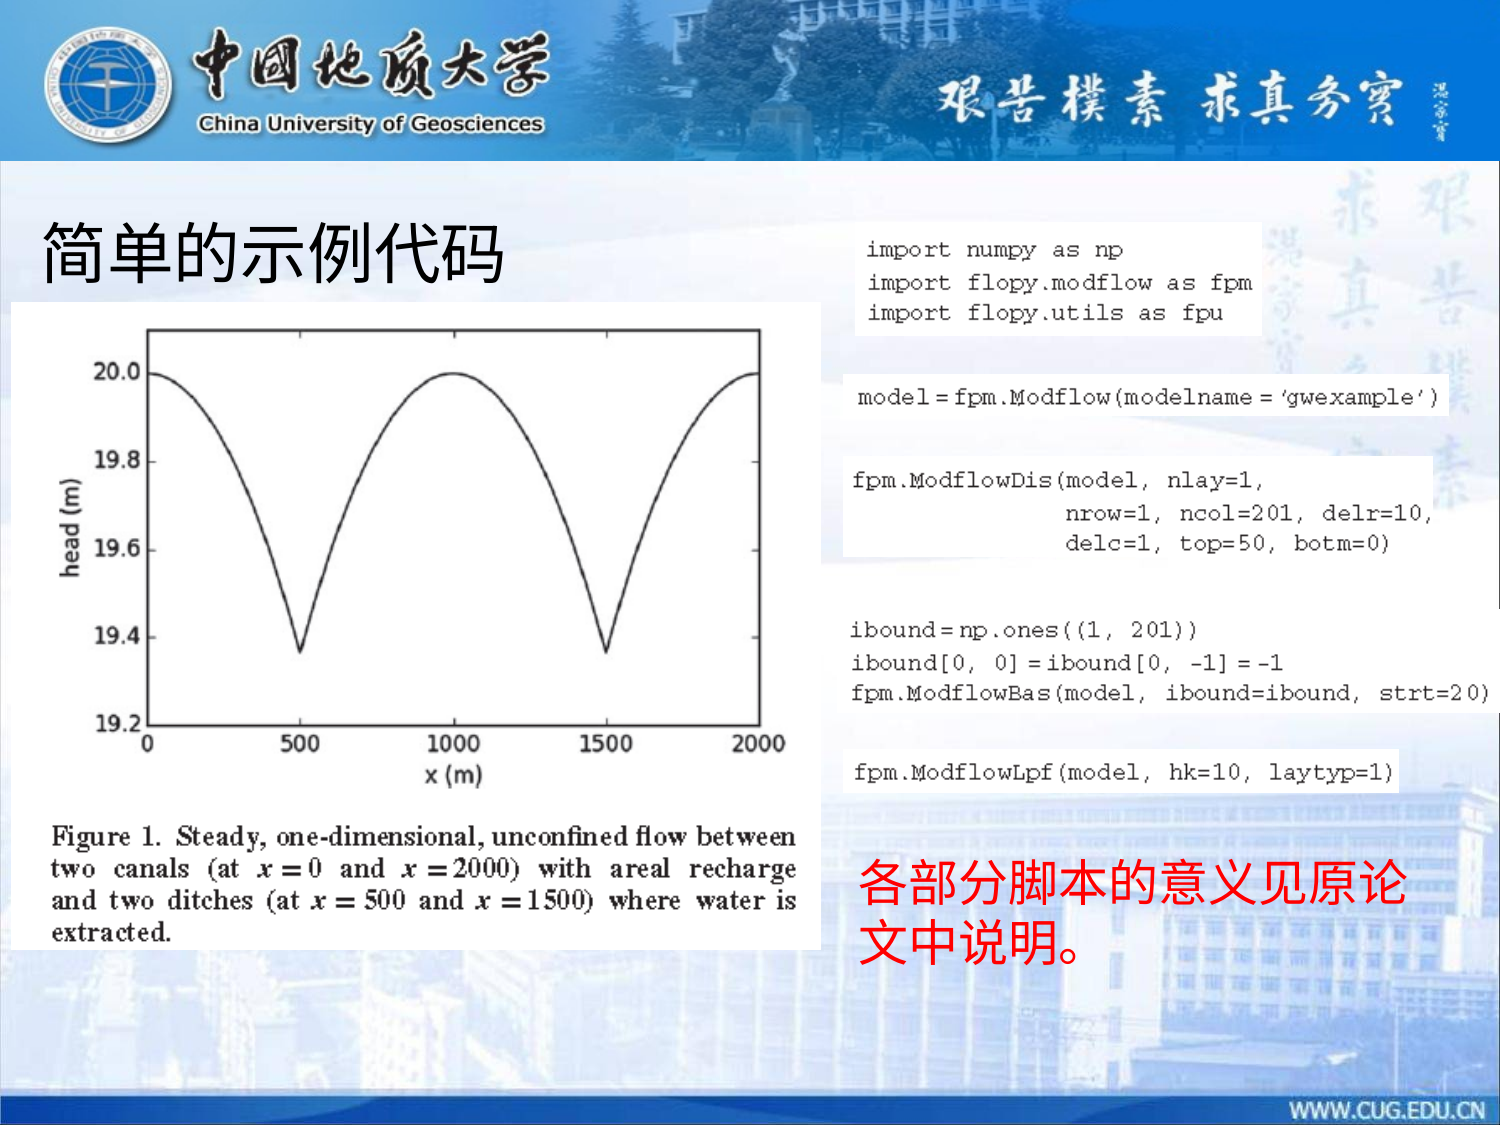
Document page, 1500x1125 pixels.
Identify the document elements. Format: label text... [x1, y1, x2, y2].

text_box 简单的示例代码 [25, 164, 523, 299]
text_box 各部分脚本的意义见原论文中说明。 [843, 843, 1442, 979]
picture [0, 0, 1500, 1125]
